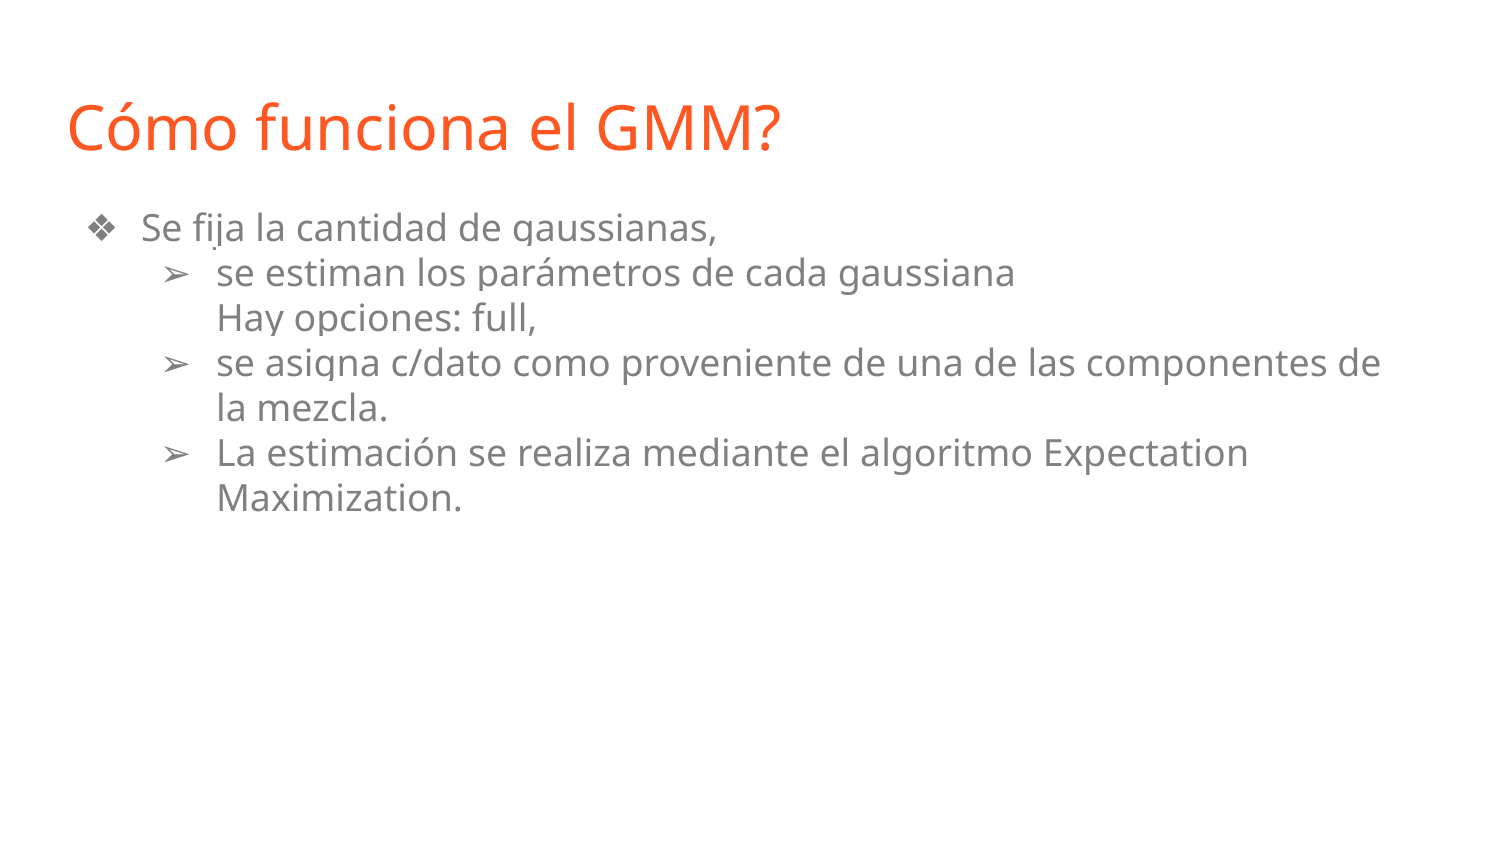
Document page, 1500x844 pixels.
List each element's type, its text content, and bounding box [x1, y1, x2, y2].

text_box Se fija la cantidad de gaussianas, se estiman los parámetros de cada gaussiana Hay opciones: full, se asigna c/dato como proveniente de una de las componentes de la mezcla. La estimación se realiza mediante el algoritmo Expectation Maximization. [51, 189, 1449, 750]
text_box Cómo funciona el GMM? [51, 72, 1449, 167]
